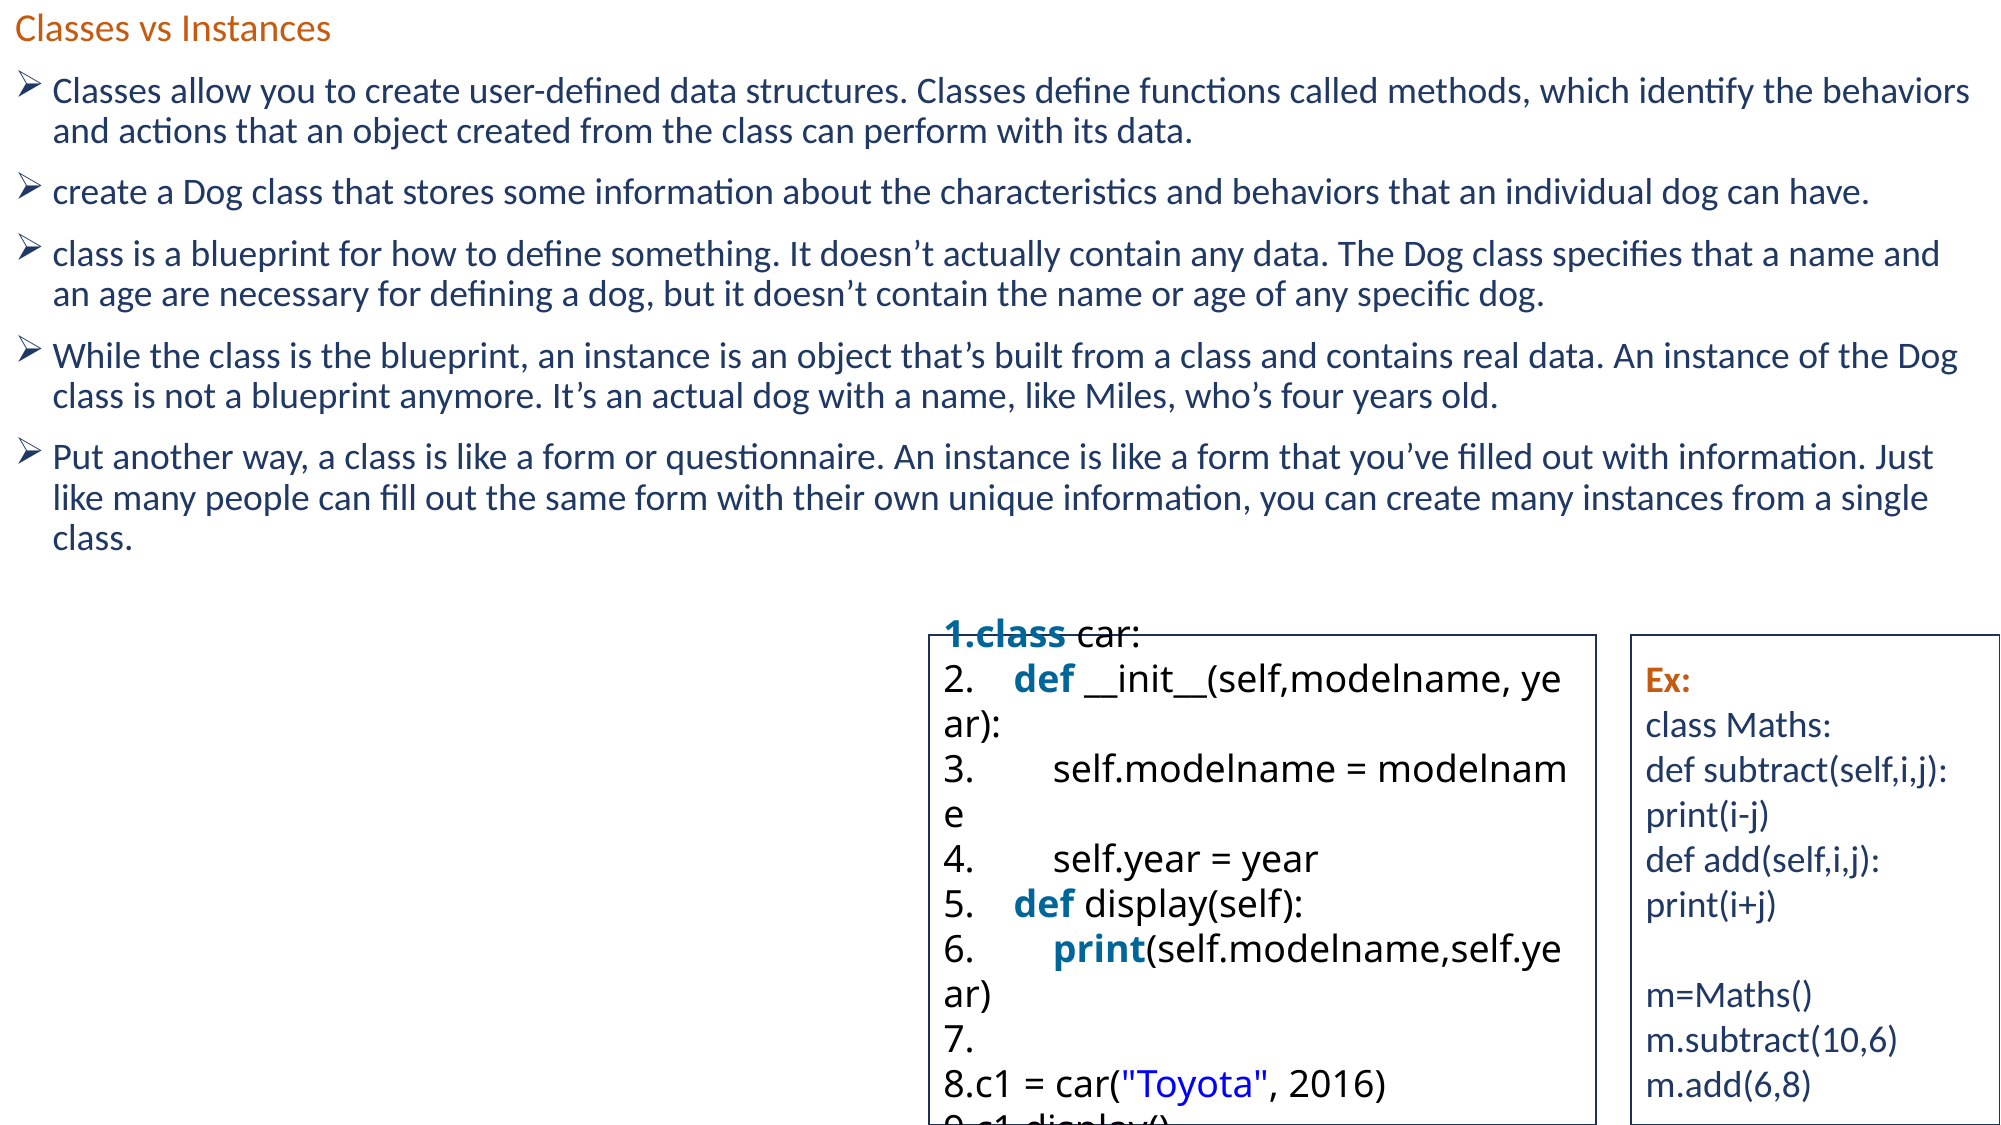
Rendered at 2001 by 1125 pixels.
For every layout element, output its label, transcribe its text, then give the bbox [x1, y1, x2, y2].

list Classes vs Instances Classes allow you to create user-defined data structures. Classes define functions called methods, which identify the behaviors and actions that an object created from the class can perform with its data. create a Dog class that stores some information about the characteristics and behaviors that an individual dog can have. class is a blueprint for how to define something. It doesn’t actually contain any data. The Dog class specifies that a name and an age are necessary for defining a dog, but it doesn’t contain the name or age of any specific dog. While the class is the blueprint, an instance is an object that’s built from a class and contains real data. An instance of the Dog class is not a blueprint anymore. It’s an actual dog with a name, like Miles, who’s four years old. Put another way, a class is like a form or questionnaire. An instance is like a form that you’ve filled out with information. Just like many people can fill out the same form with their own unique information, you can create many instances from a single class. [0, 0, 2000, 1125]
text_box Ex: class Maths: def subtract(self,i,j): print(i-j) def add(self,i,j): print(i+j) m=Maths() m.subtract(10,6) m.add(6,8) [1630, 634, 2000, 1125]
text_box class car: def __init__(self,modelname, year): self.modelname = modelname self.year = year def display(self): print(self.modelname,self.year) c1 = car("Toyota", 2016) c1.display() [928, 634, 1597, 1125]
